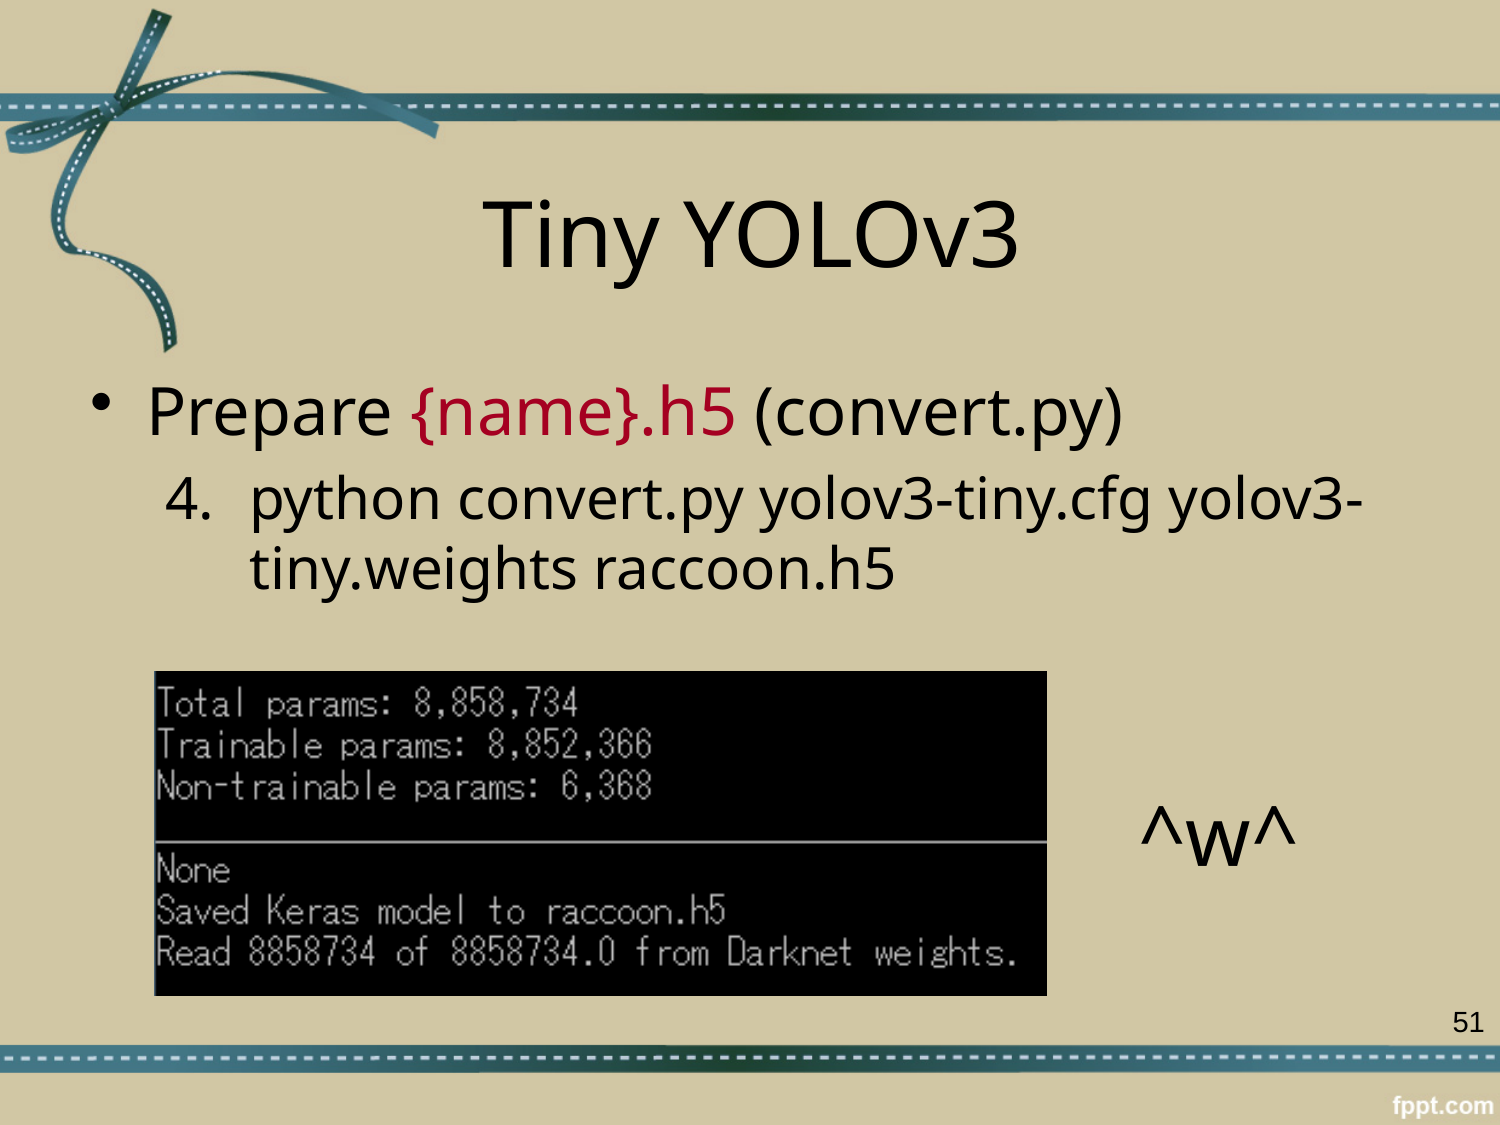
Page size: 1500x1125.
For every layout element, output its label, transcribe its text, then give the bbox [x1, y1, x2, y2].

list Prepare {name}.h5 (convert.py) python convert.py yolov3-tiny.cfg yolov3-tiny.weights raccoon.h5 [75, 361, 1471, 1035]
title Tiny YOLOv3 [77, 137, 1428, 325]
picture [154, 671, 1047, 996]
picture [0, 0, 1500, 1125]
slide_number 51 [1149, 995, 1500, 1074]
text_box ^w^ [1123, 775, 1314, 891]
